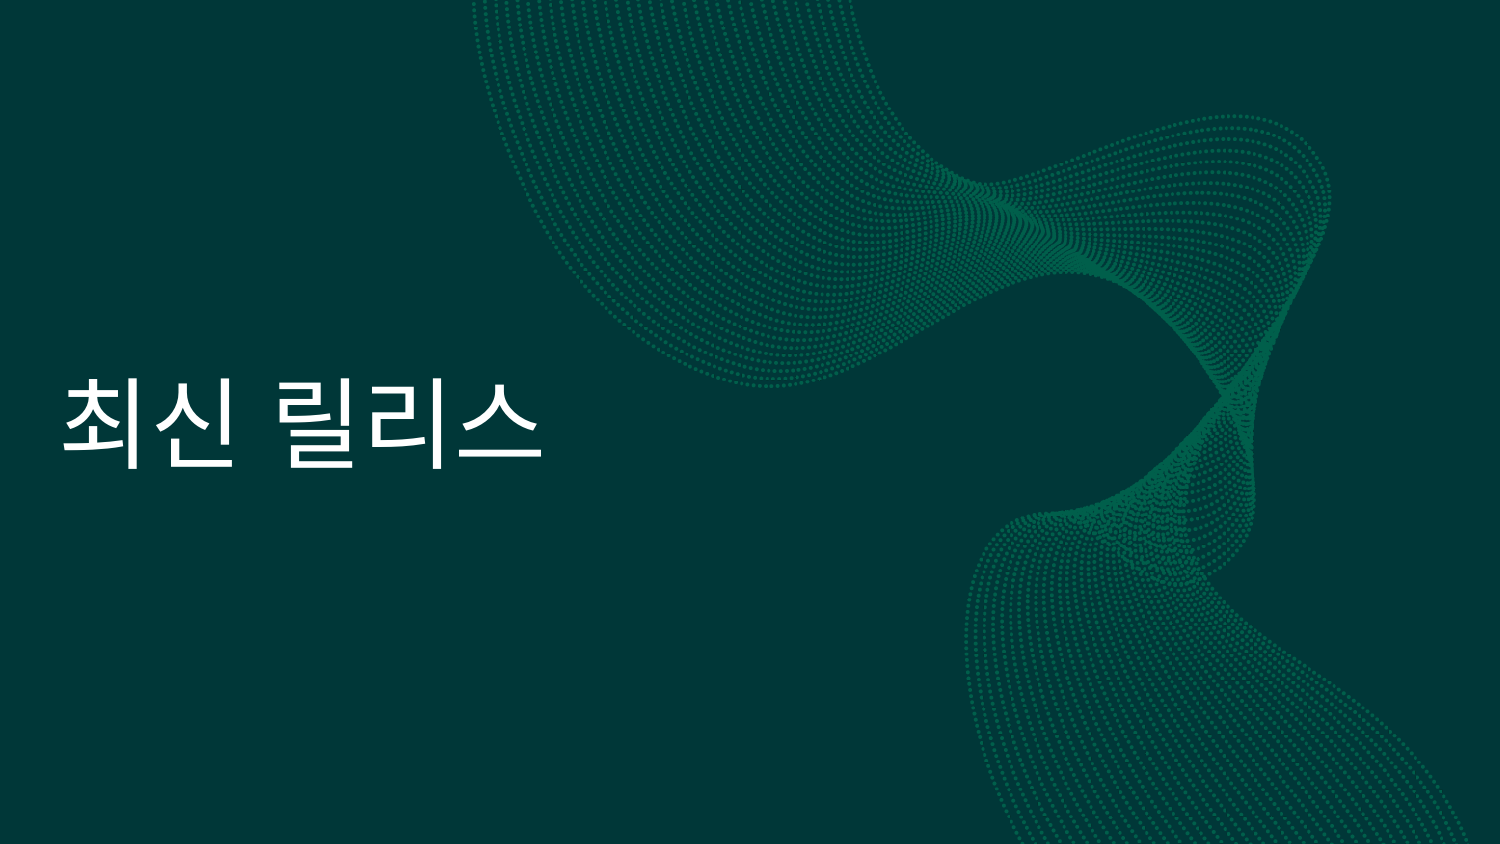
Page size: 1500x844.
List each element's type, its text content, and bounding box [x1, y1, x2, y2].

list 최신 릴리스 [58, 353, 1442, 490]
picture [472, 0, 1469, 844]
